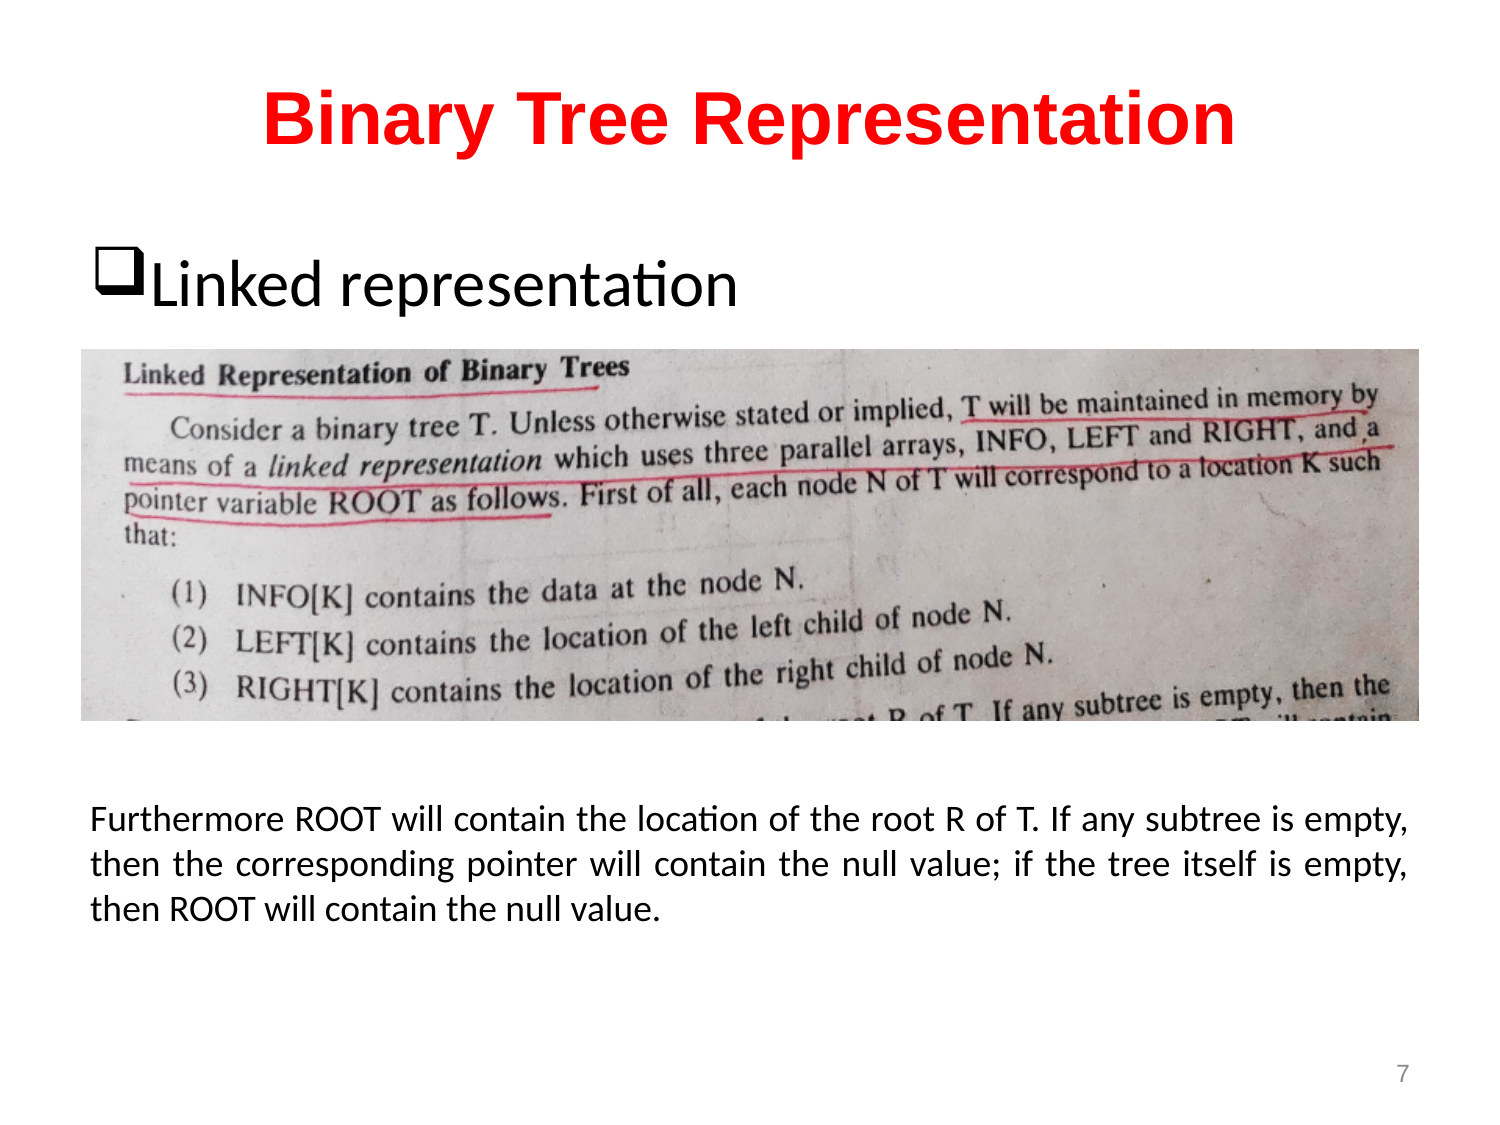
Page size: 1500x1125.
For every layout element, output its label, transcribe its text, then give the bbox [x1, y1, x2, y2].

slide_number 7 [1074, 1042, 1425, 1103]
picture [80, 349, 1419, 721]
list Linked representation Furthermore ROOT will contain the location of the root R of T. If any subtree is empty, then the corresponding pointer will contain the null value; if the tree itself is empty, then ROOT will contain the null value. [75, 231, 1425, 1047]
title Binary Tree Representation [75, 45, 1425, 185]
